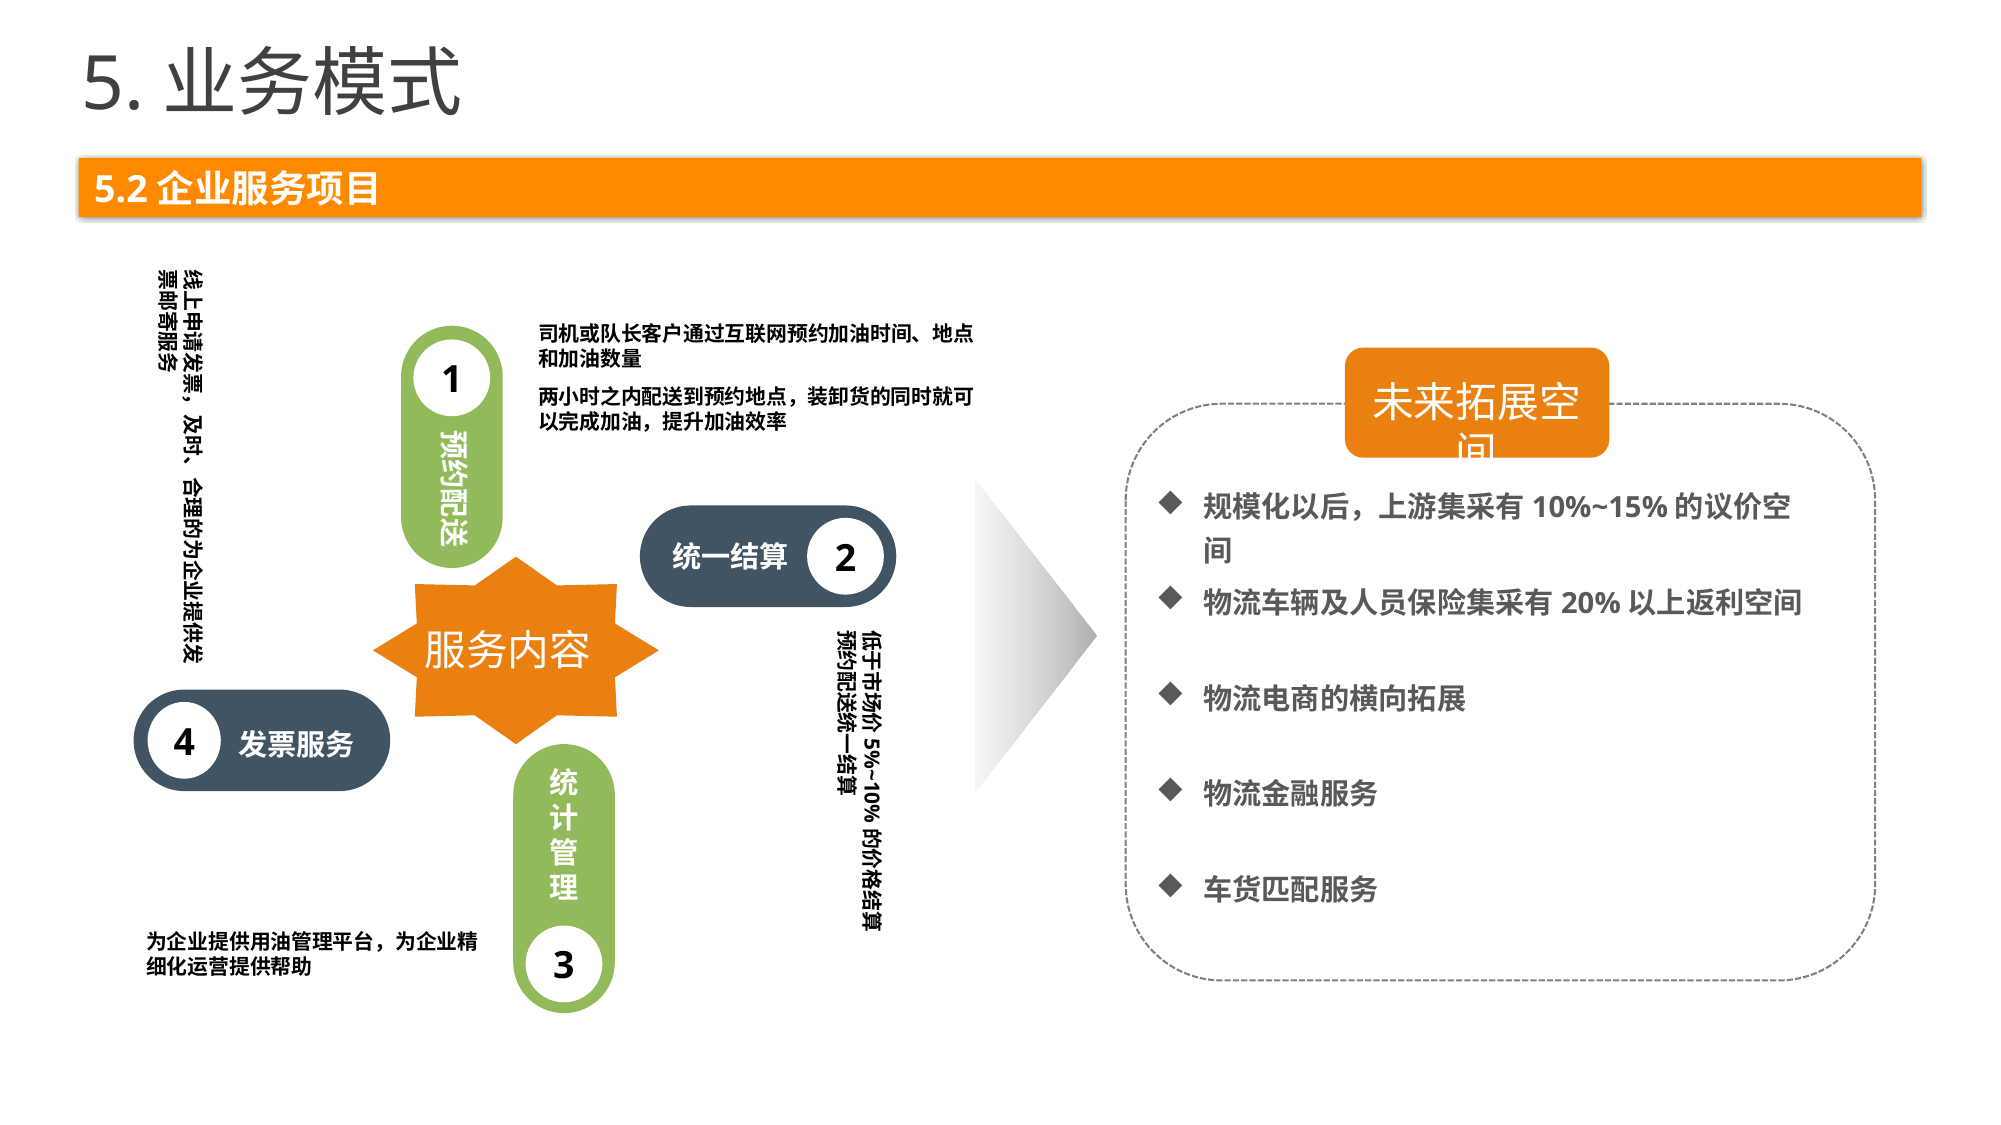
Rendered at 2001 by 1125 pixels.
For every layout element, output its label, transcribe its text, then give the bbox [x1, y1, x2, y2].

text_box 司机或队长客户通过互联网预约加油时间、地点和加油数量 两小时之内配送到预约地点，装卸货的同时就可以完成加油，提升加油效率 [538, 320, 975, 434]
text_box 低于市场价5%~10%的价格结算 预约配送统一结算 [834, 630, 886, 1014]
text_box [133, 689, 391, 792]
text_box 5.2企业服务项目 [94, 164, 1849, 210]
text_box 为企业提供用油管理平台，为企业精细化运营提供帮助 [146, 928, 496, 979]
text_box 5.业务模式 [81, 51, 1922, 124]
text_box [78, 157, 1922, 218]
text_box [973, 476, 1098, 795]
text_box 线上申请发票，及时、合理的为企业提供发票邮寄服务 [155, 269, 206, 667]
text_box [1125, 347, 1876, 981]
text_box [639, 505, 897, 608]
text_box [513, 744, 615, 1014]
text_box 服务内容 [424, 623, 608, 674]
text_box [401, 325, 503, 568]
text_box [370, 555, 661, 744]
